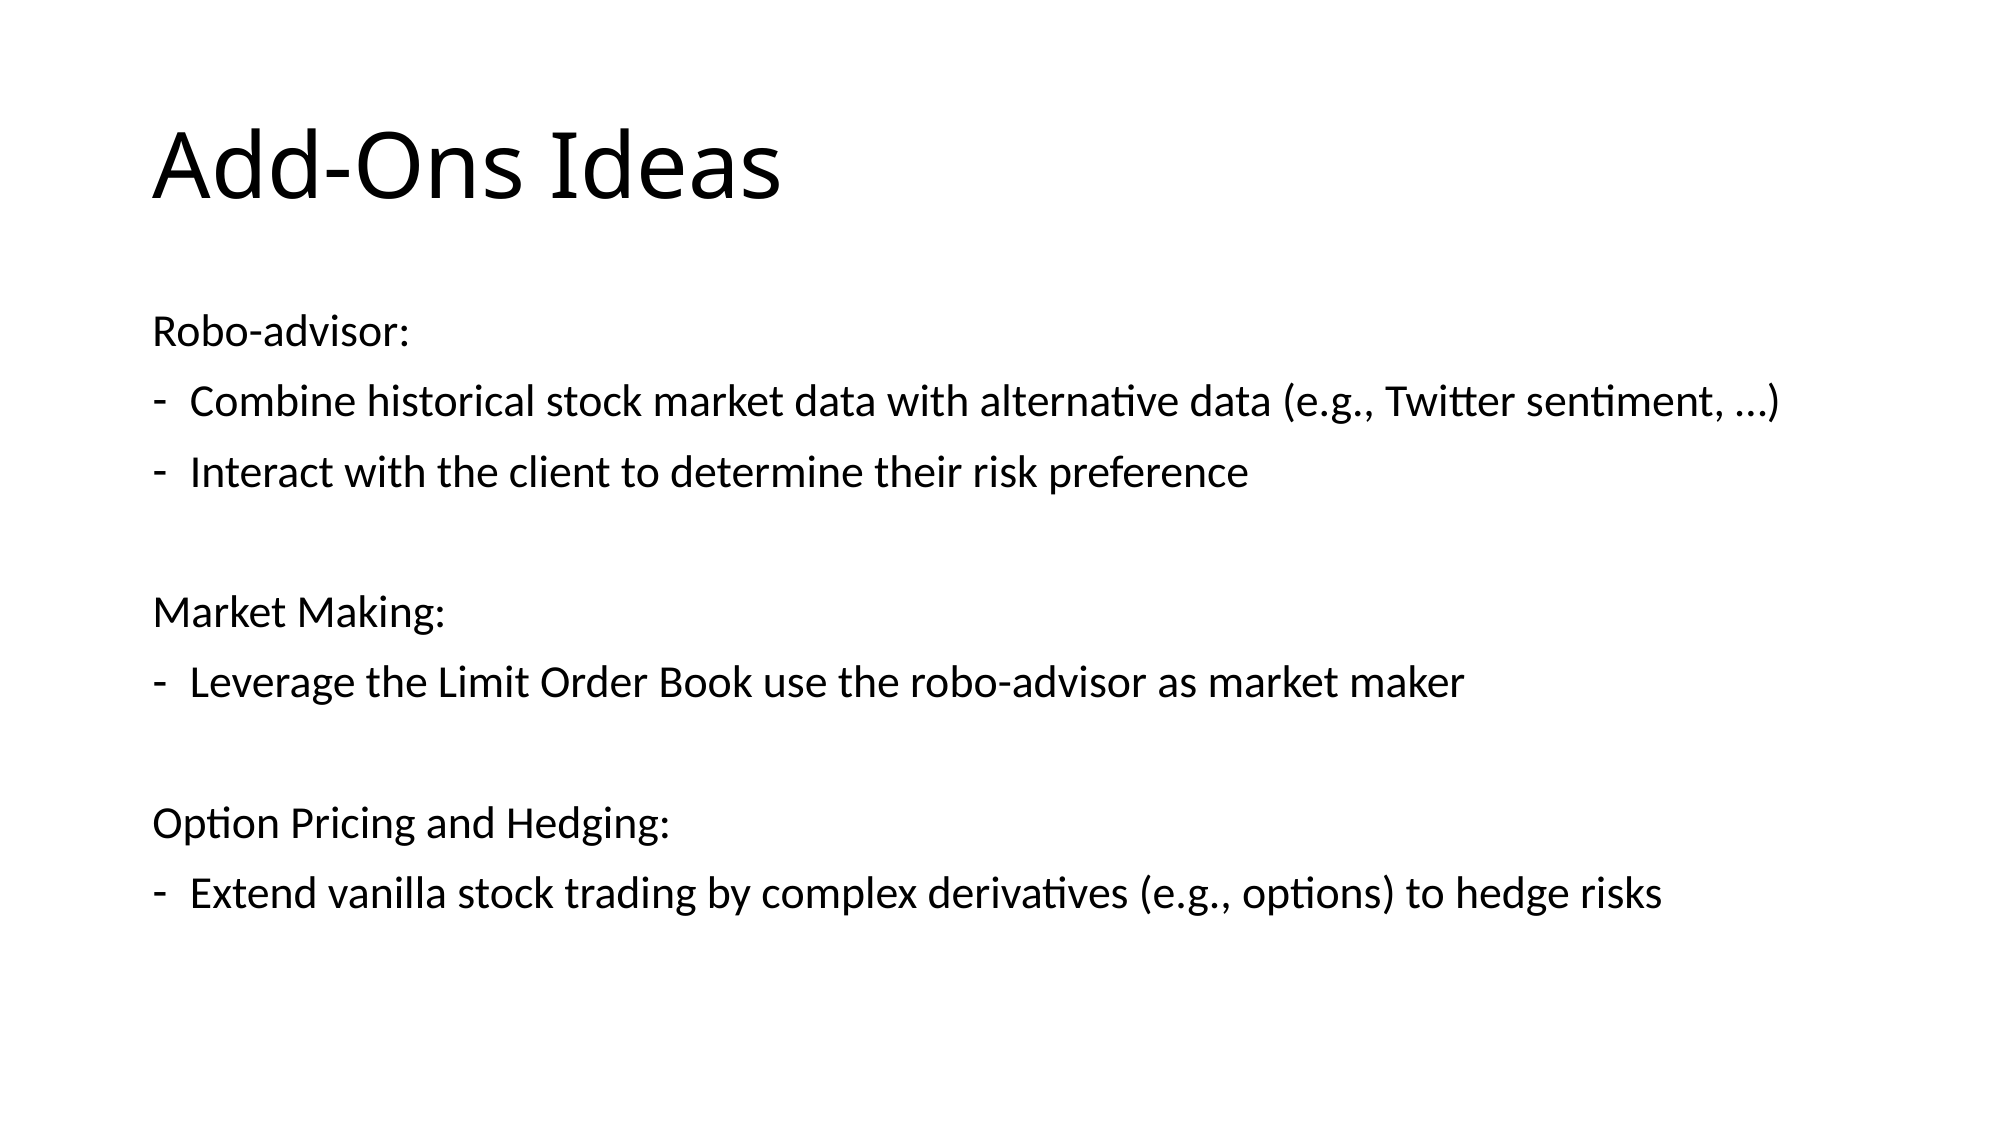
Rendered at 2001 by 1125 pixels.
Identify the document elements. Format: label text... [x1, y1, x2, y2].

title Add-Ons Ideas [137, 59, 1863, 278]
list Robo-advisor: Combine historical stock market data with alternative data (e.g., Twitter sentiment, …) Interact with the client to determine their risk preference Market Making: Leverage the Limit Order Book use the robo-advisor as market maker Option Pricing and Hedging: Extend vanilla stock trading by complex derivatives (e.g., options) to hedge risks [137, 299, 1863, 1014]
